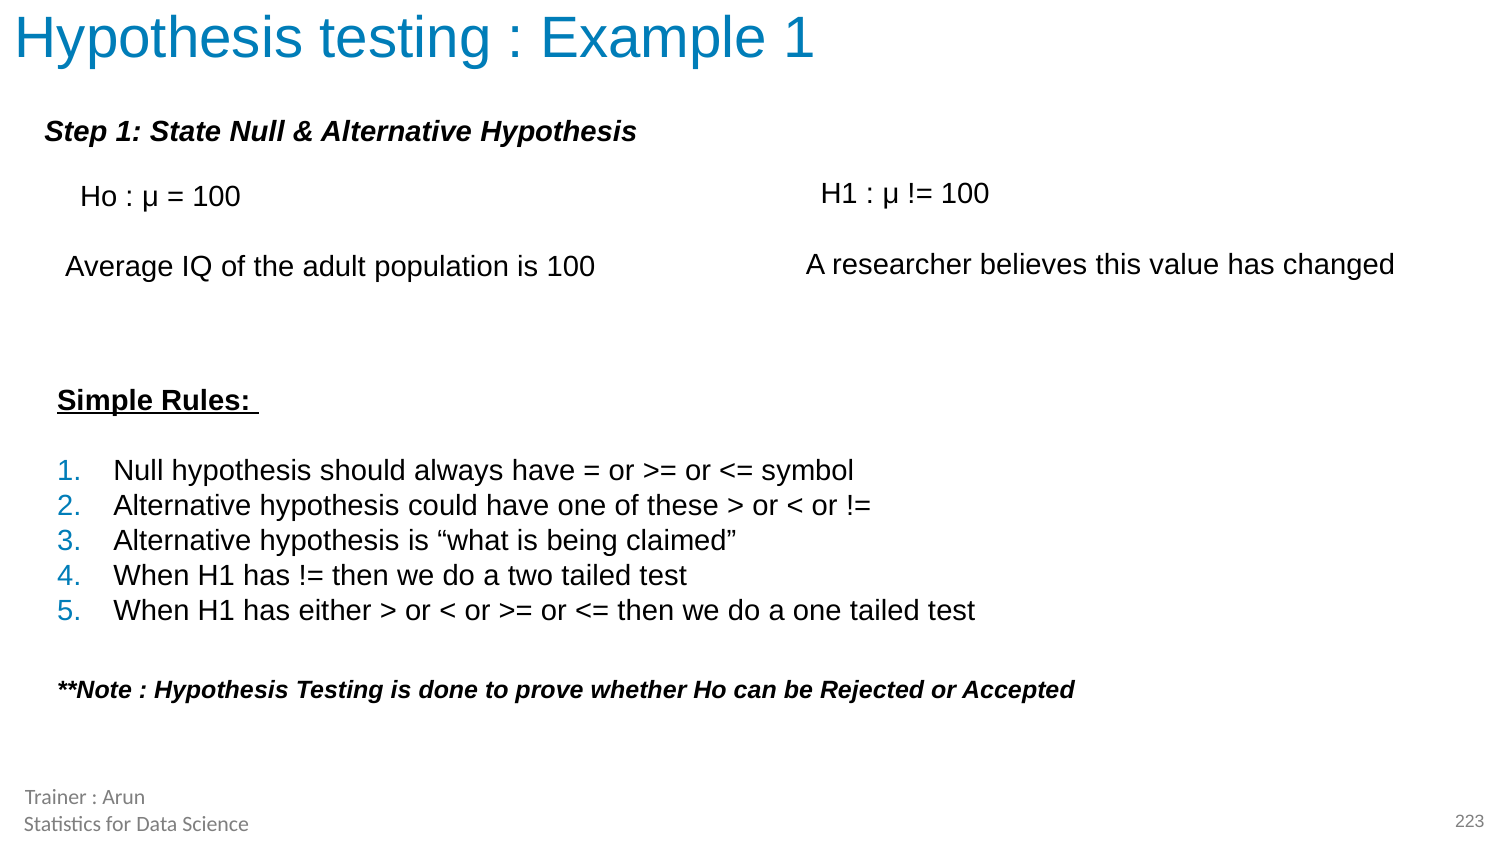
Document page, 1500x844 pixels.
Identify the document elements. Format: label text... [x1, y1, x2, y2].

text_box **Note : Hypothesis Testing is done to prove whether Ho can be Rejected or Accepted [42, 666, 1227, 712]
text_box Average IQ of the adult population is 100 [50, 240, 619, 291]
text_box Ho : μ = 100 [65, 169, 536, 220]
title Hypothesis testing : Example 1 [0, 0, 1350, 105]
text_box Step 1: State Null & Alternative Hypothesis [29, 104, 750, 155]
text_box A researcher believes this value has changed [790, 238, 1425, 288]
text_box Simple Rules: Null hypothesis should always have = or >= or <= symbol Alternative hypothesis could have one of these > or < or != Alternative hypothesis is “what is being claimed” When H1 has != then we do a two tailed test When H1 has either > or < or >= or <= then we do a one tailed test [42, 373, 1057, 634]
text_box H1 : μ != 100 [805, 167, 1277, 217]
